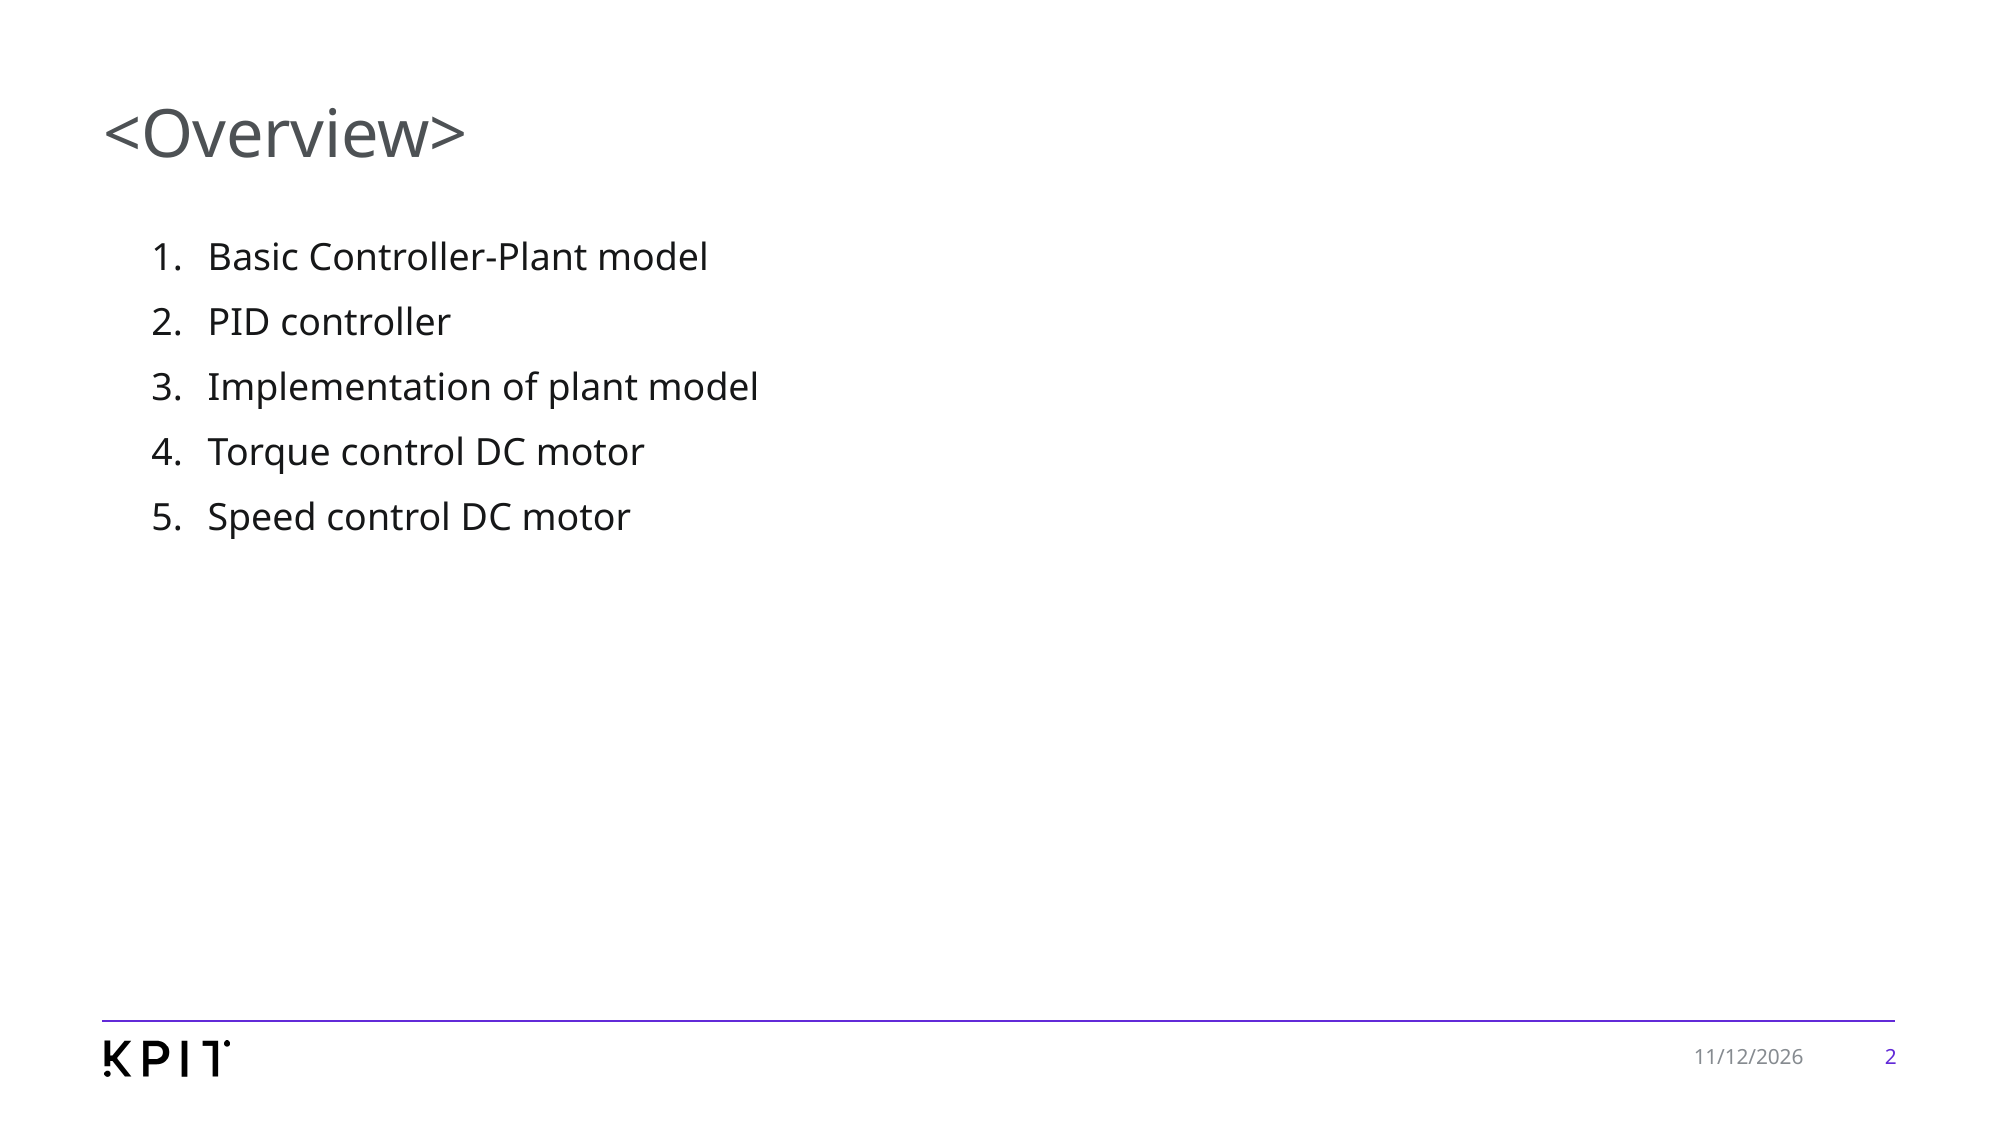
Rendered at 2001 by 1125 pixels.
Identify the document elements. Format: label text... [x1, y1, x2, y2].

picture [104, 1040, 230, 1077]
text_box Basic Controller-Plant model PID controller Implementation of plant model Torque control DC motor Speed control DC motor [136, 217, 1338, 633]
slide_number 2 [1835, 1038, 1912, 1077]
title <Overview> [88, 82, 1912, 182]
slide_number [1676, 1038, 1819, 1077]
